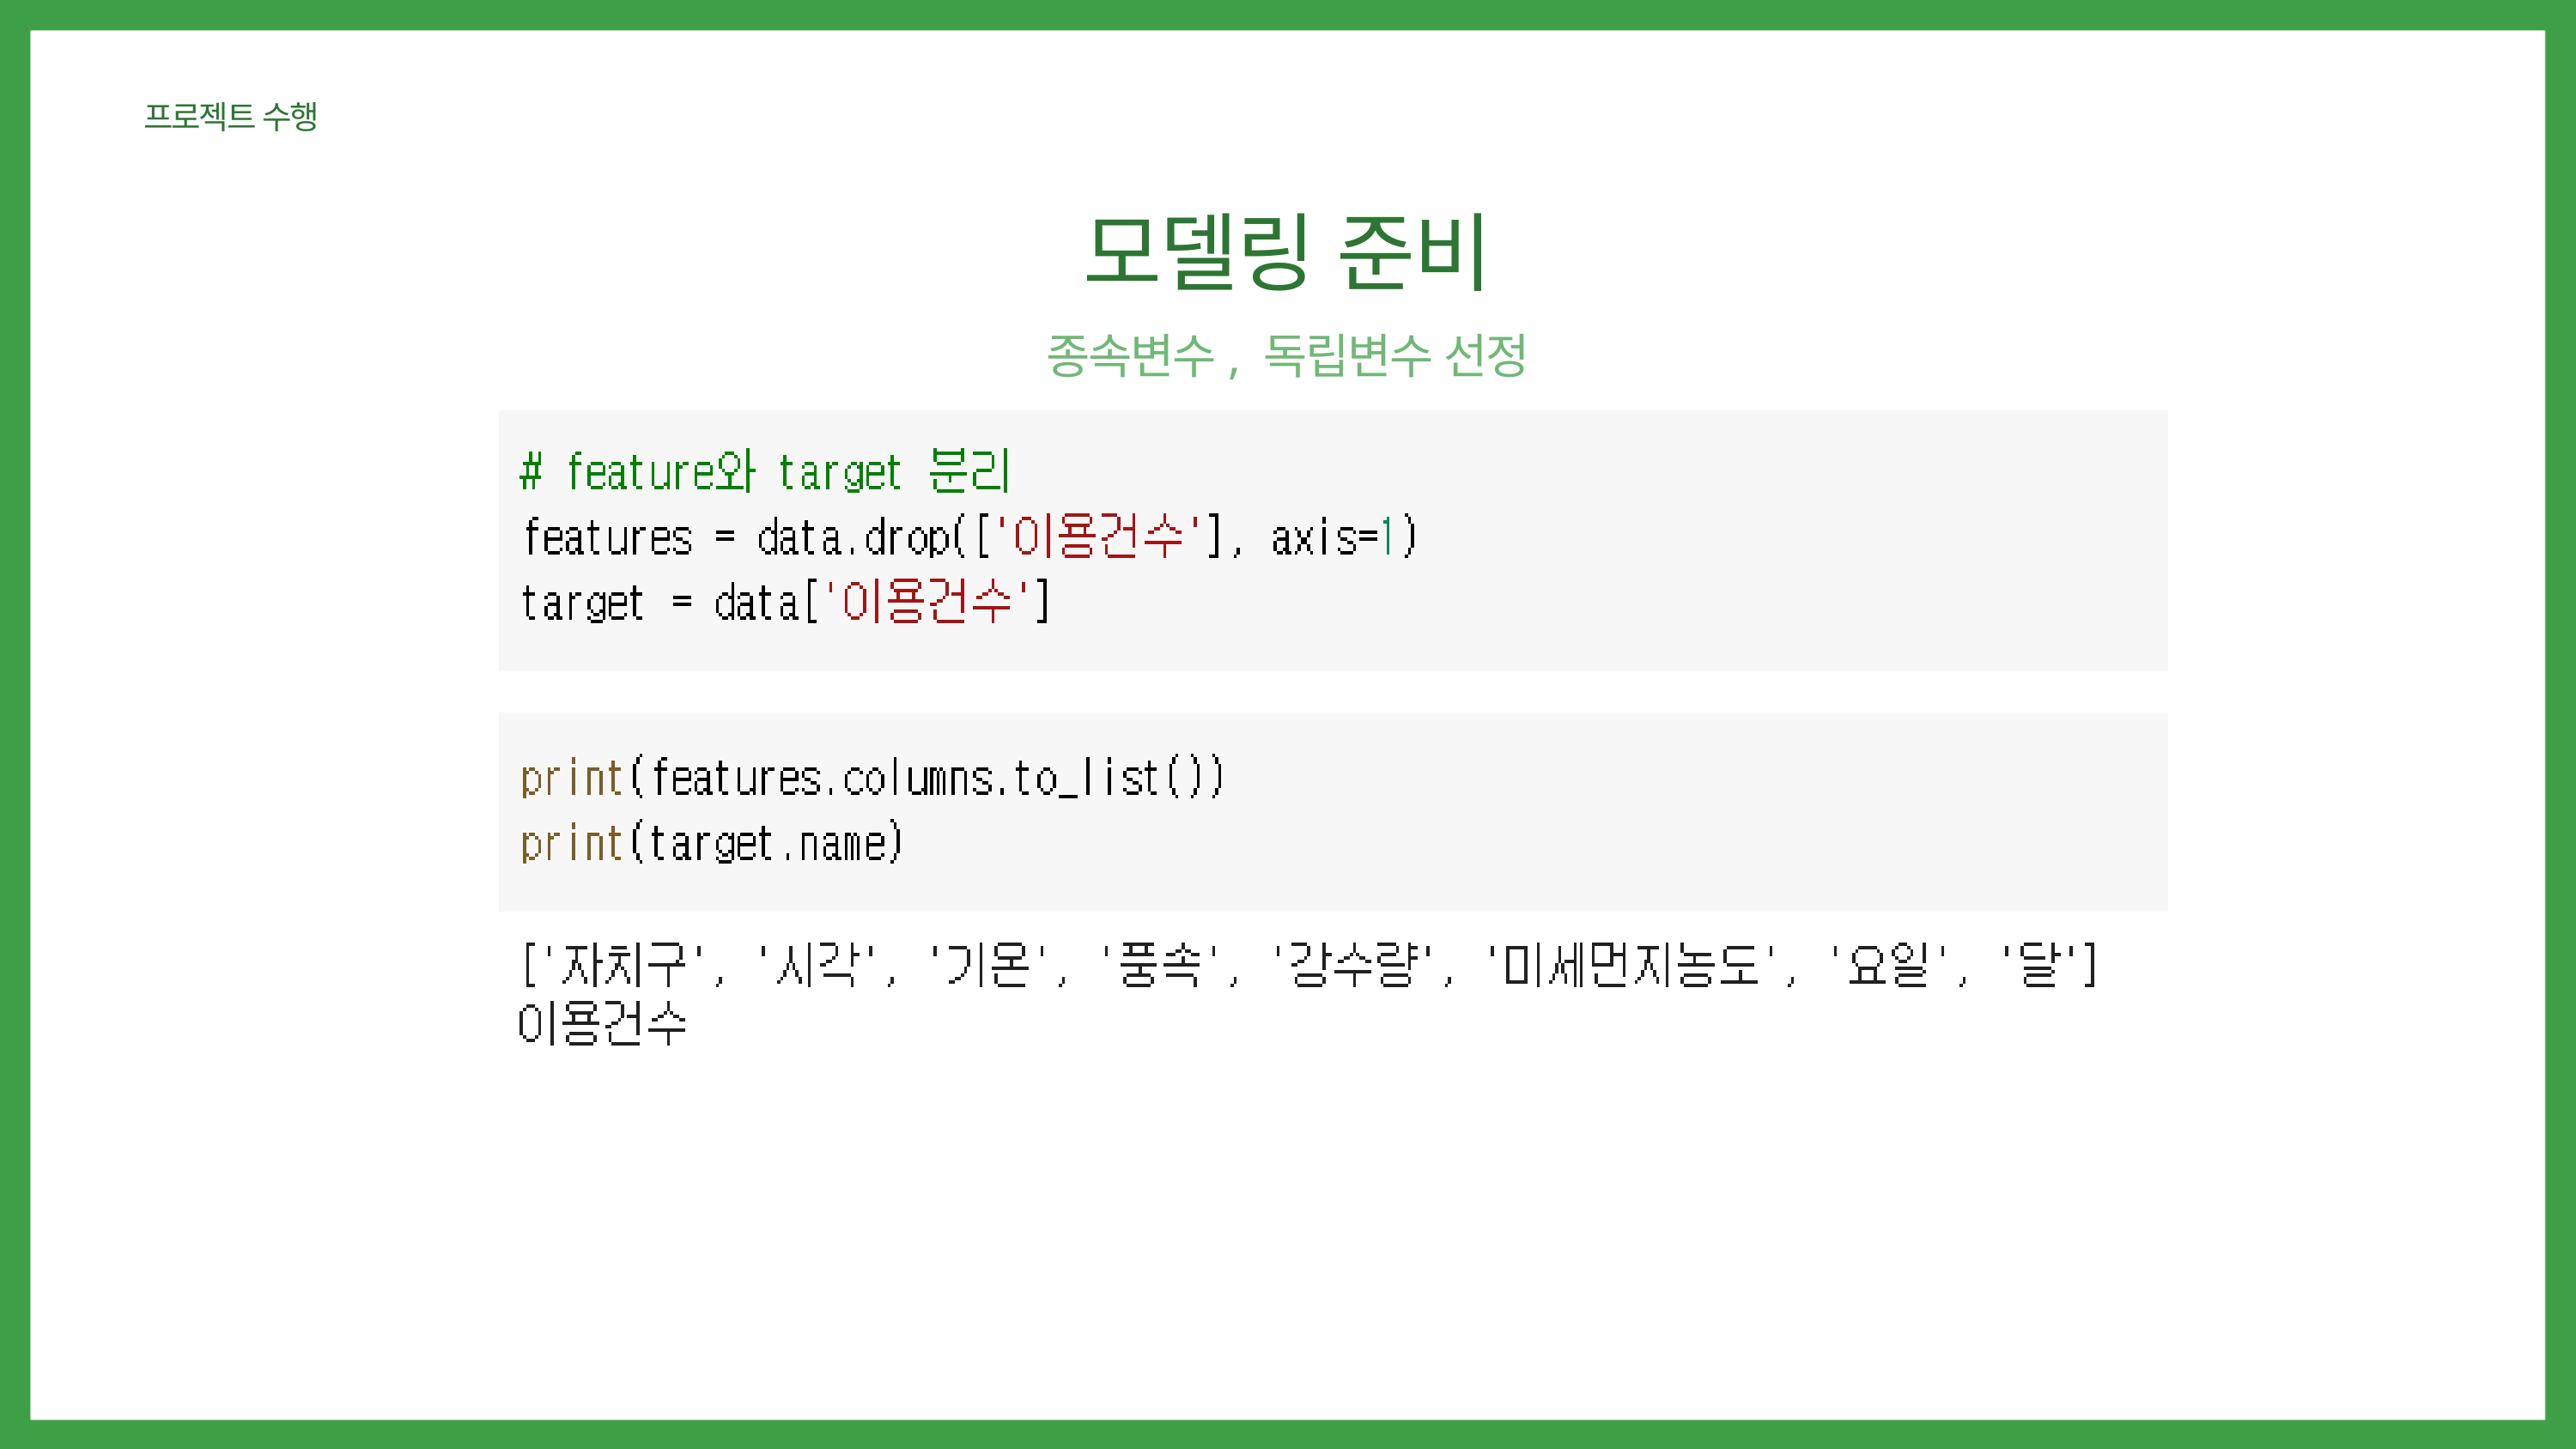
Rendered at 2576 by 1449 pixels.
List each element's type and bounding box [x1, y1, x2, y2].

text_box [0, 0, 2576, 1449]
picture [498, 410, 2169, 1100]
